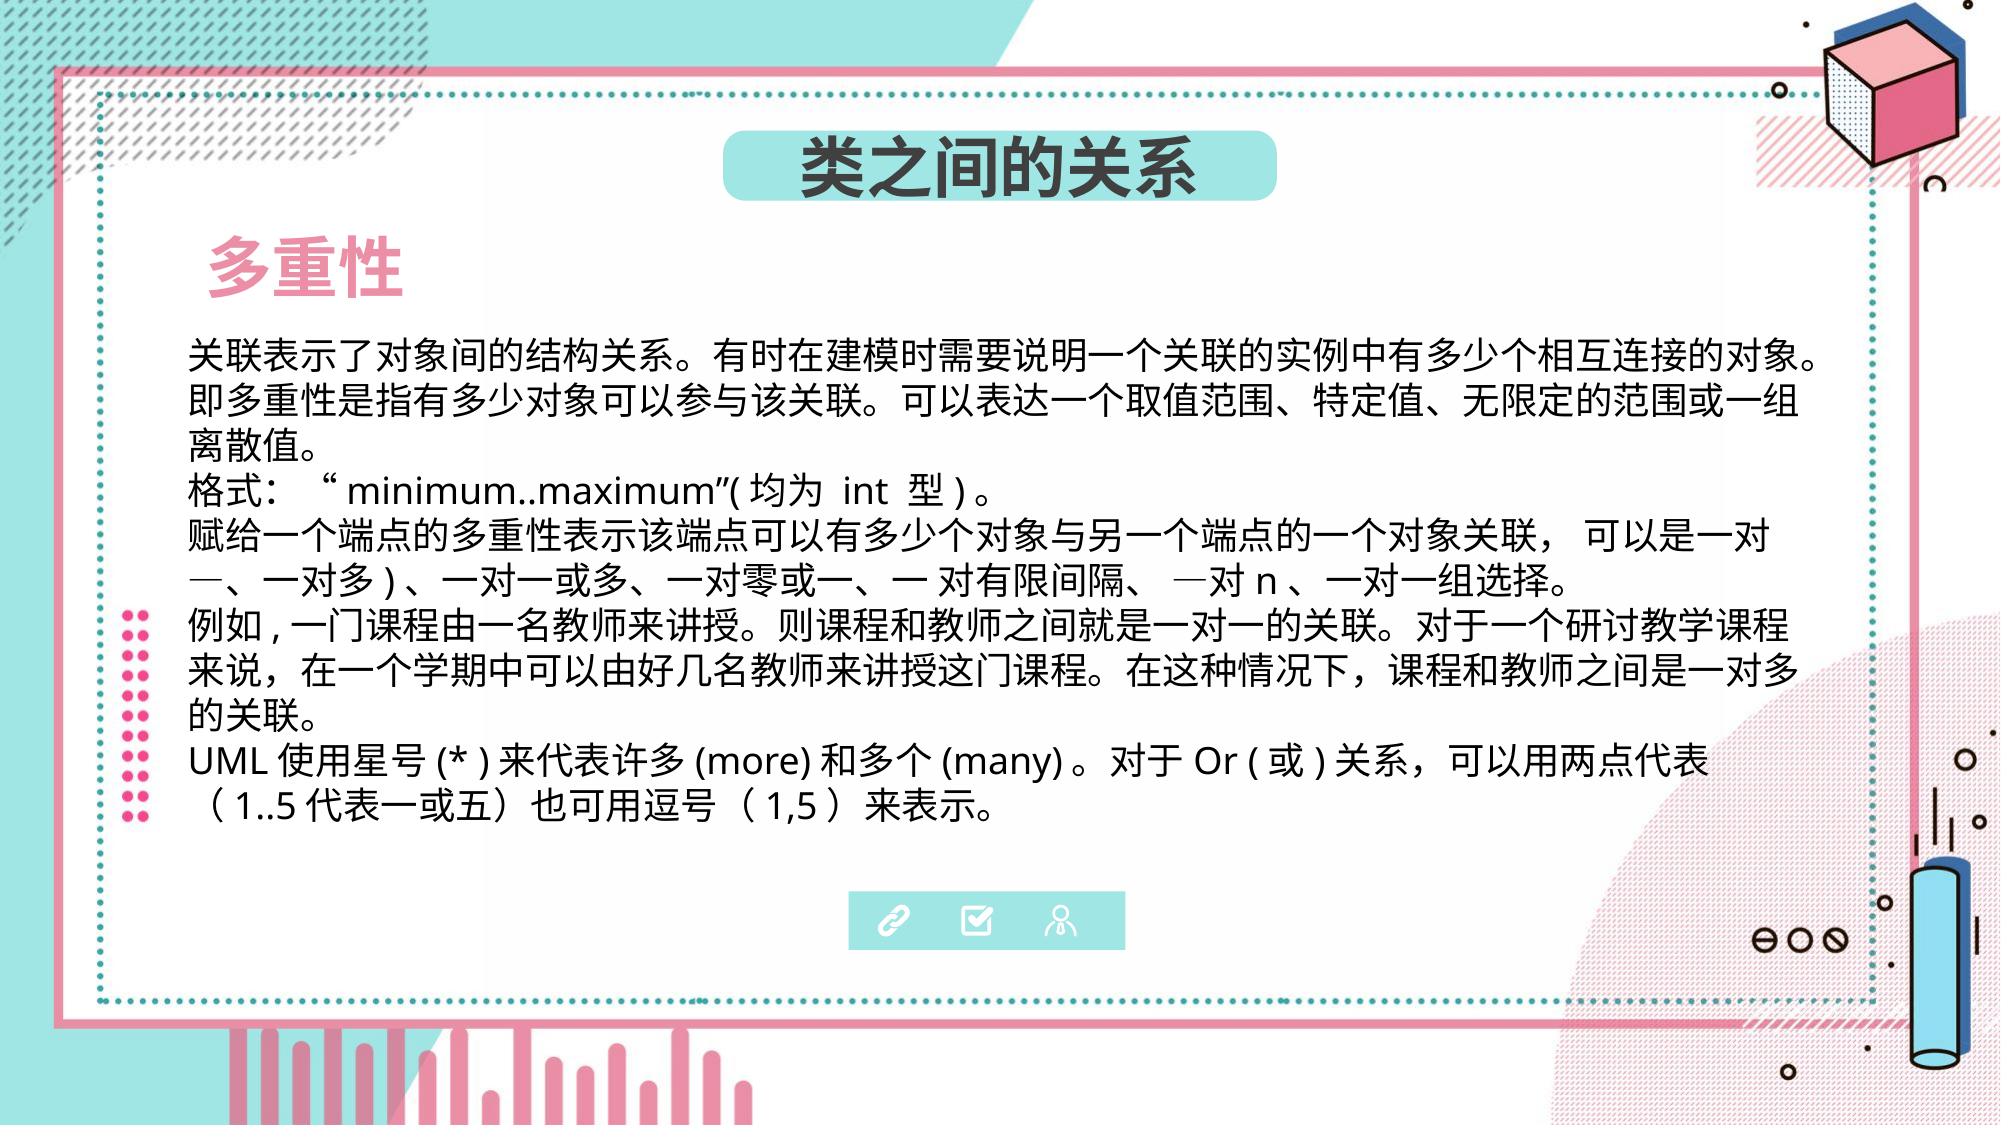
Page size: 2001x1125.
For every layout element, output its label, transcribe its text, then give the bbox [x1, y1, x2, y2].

text_box 关联表示了对象间的结构关系。有时在建模时需要说明一个关联的实例中有多少个相互连接的对象。即多重性是指有多少对象可以参与该关联。可以表达一个取值范围、特定值、无限定的范围或一组离散值。 格式：“minimum..maximum”(均为 int 型)。 赋给一个端点的多重性表示该端点可以有多少个对象与另一个端点的一个对象关联， 可以是一对—、一对多)、一对一或多、一对零或一、一 对有限间隔、 —对n、一对一组选择。 例如,一门课程由一名教师来讲授。则课程和教师之间就是一对一的关联。对于一个研讨教学课程来说，在一个学期中可以由好几名教师来讲授这门课程。在这种情况下，课程和教师之间是一对多的关联。 UML使用星号(* )来代表许多(more)和多个(many)。对于Or (或)关系，可以用两点代表（1..5代表一或五）也可用逗号（1,5）来表示。 [172, 324, 1824, 880]
text_box 类之间的关系 [722, 129, 1278, 202]
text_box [848, 891, 1126, 950]
picture [0, 0, 2001, 1125]
text_box 多重性 [190, 218, 456, 314]
